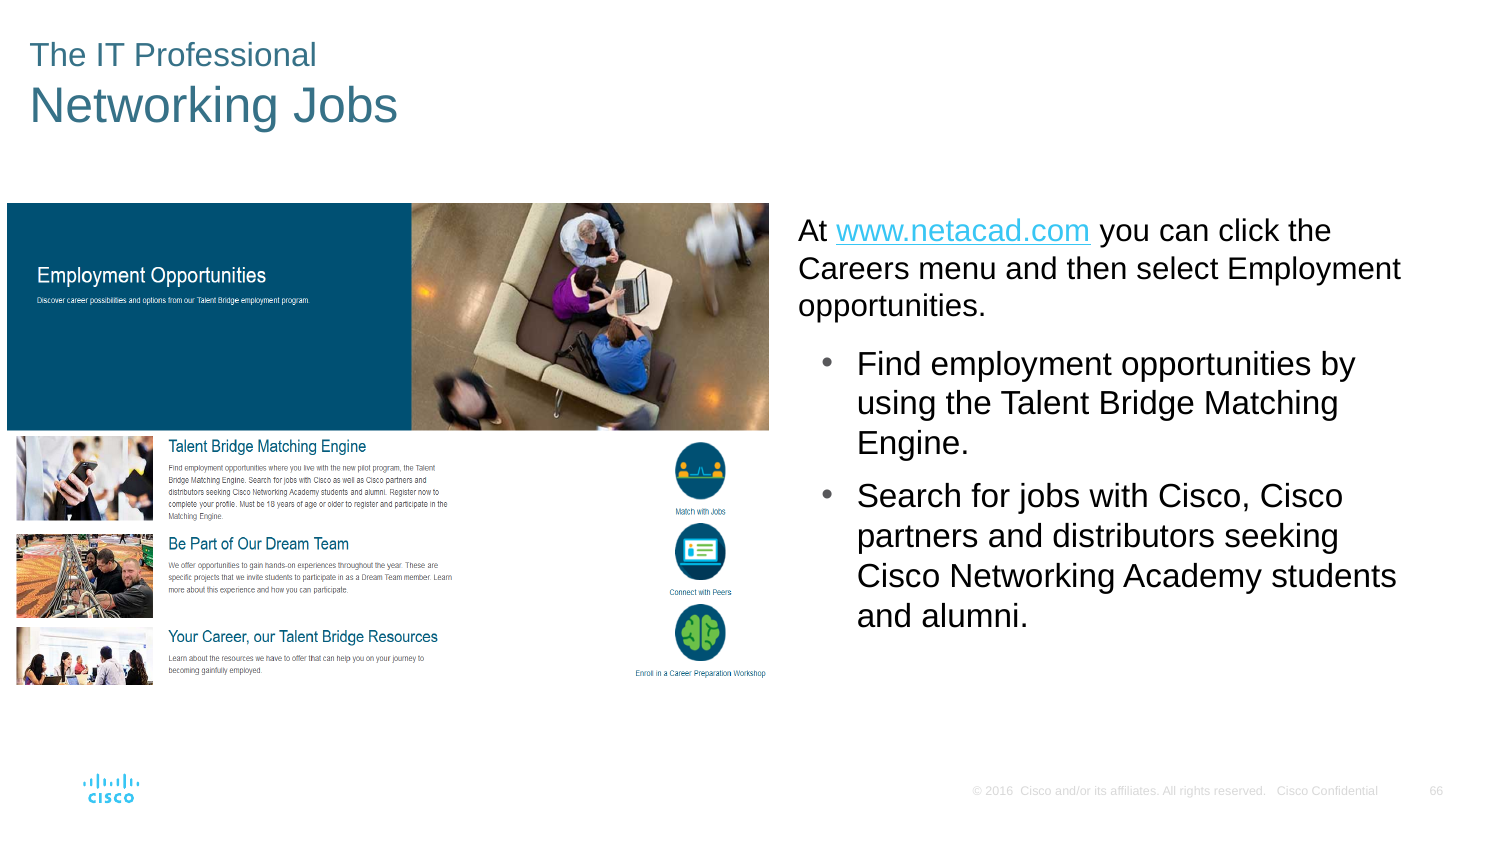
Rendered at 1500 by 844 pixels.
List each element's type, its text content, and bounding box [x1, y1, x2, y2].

title The IT Professional Networking Jobs [14, 6, 762, 159]
picture [119, 274, 128, 279]
list At www.netacad.com you can click the Careers menu and then select Employment opportunities. Find employment opportunities by using the Talent Bridge Matching Engine. Search for jobs with Cisco, Cisco partners and distributors seeking Cisco Networking Academy students and alumni. [783, 203, 1447, 634]
picture [39, 268, 49, 282]
picture [6, 202, 770, 686]
picture [247, 274, 255, 280]
